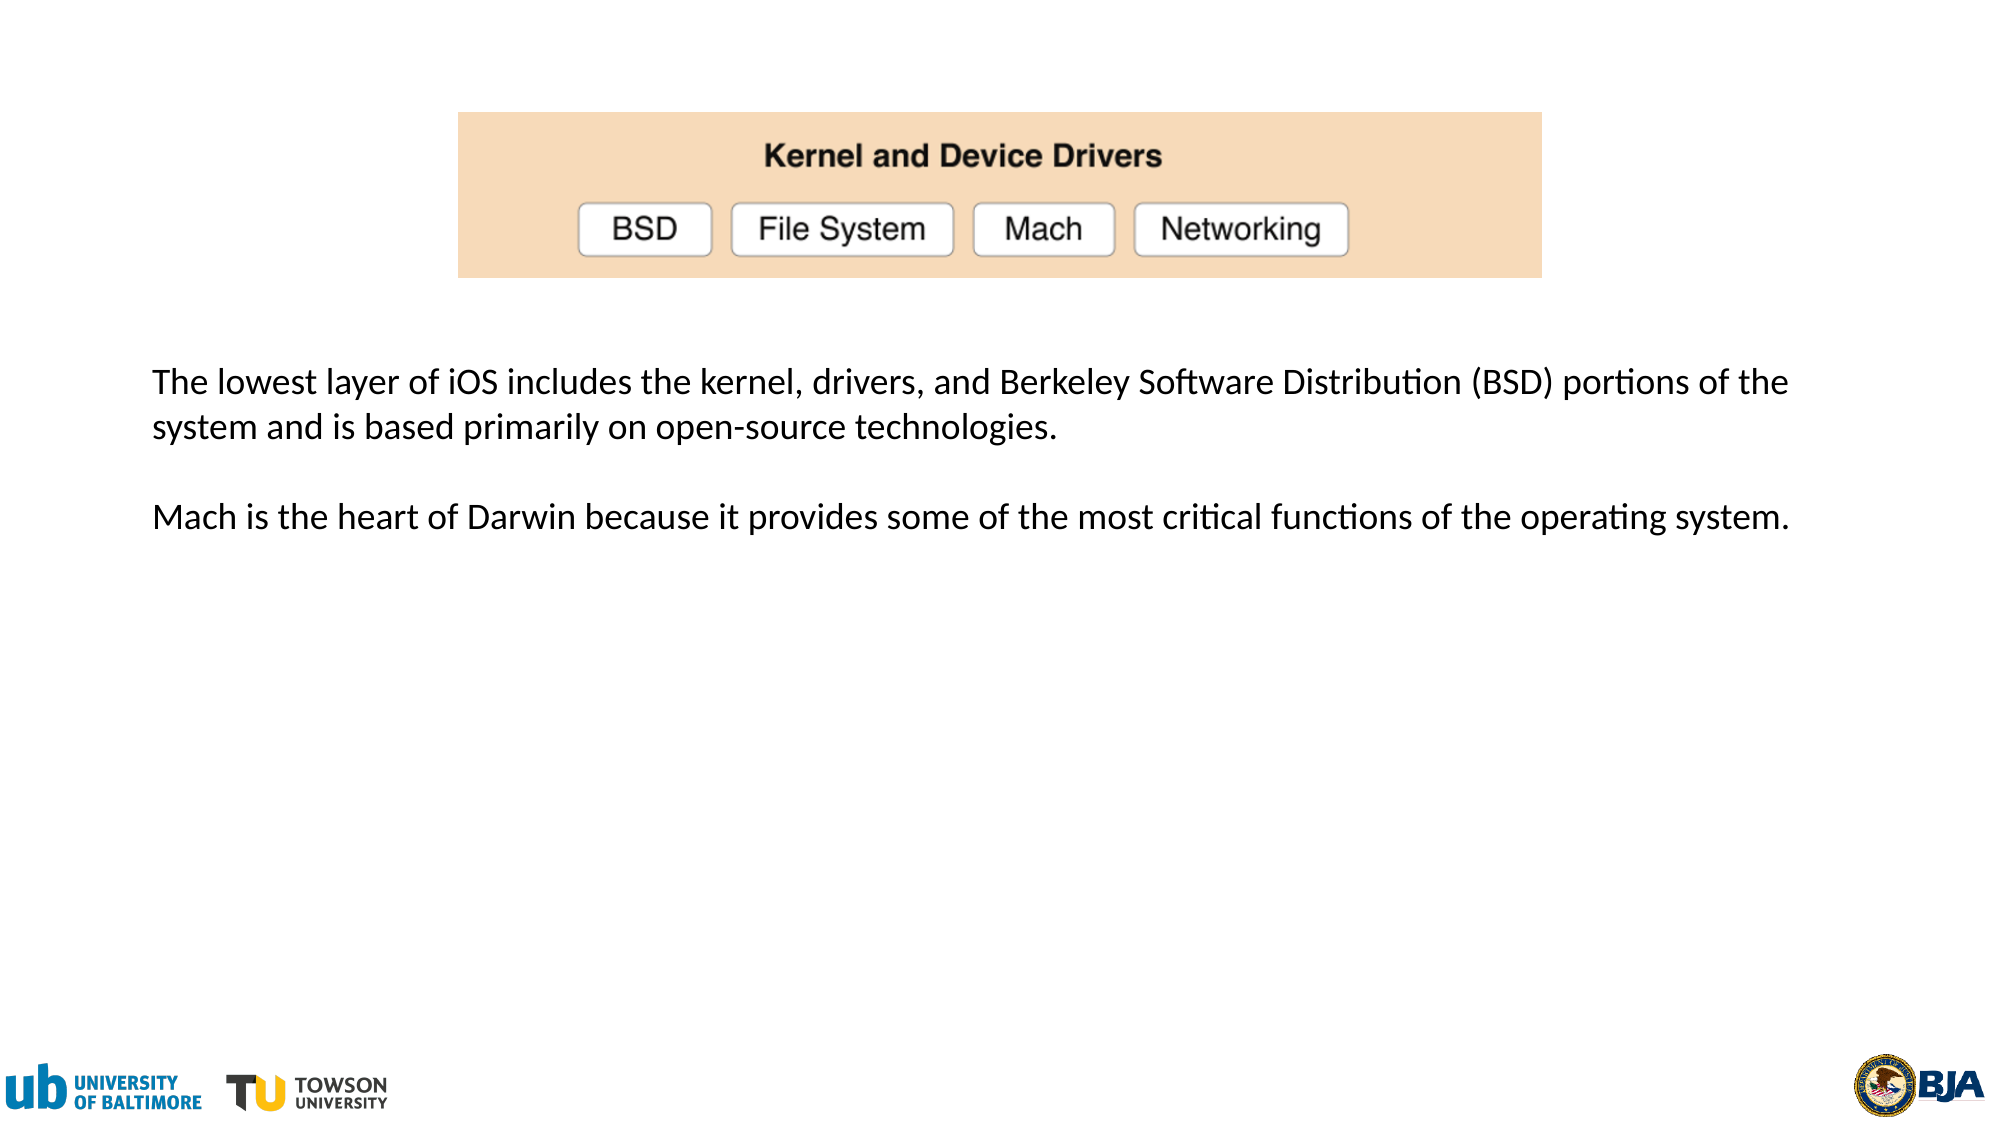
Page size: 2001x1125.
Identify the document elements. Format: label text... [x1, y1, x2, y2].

picture [1854, 1054, 1986, 1117]
text_box The lowest layer of iOS includes the kernel, drivers, and Berkeley Software Distribution (BSD) portions of the system and is based primarily on open-source technologies. Mach is the heart of Darwin because it provides some of the most critical functions of the operating system. [137, 349, 1863, 545]
picture [0, 1031, 407, 1125]
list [458, 112, 1542, 278]
